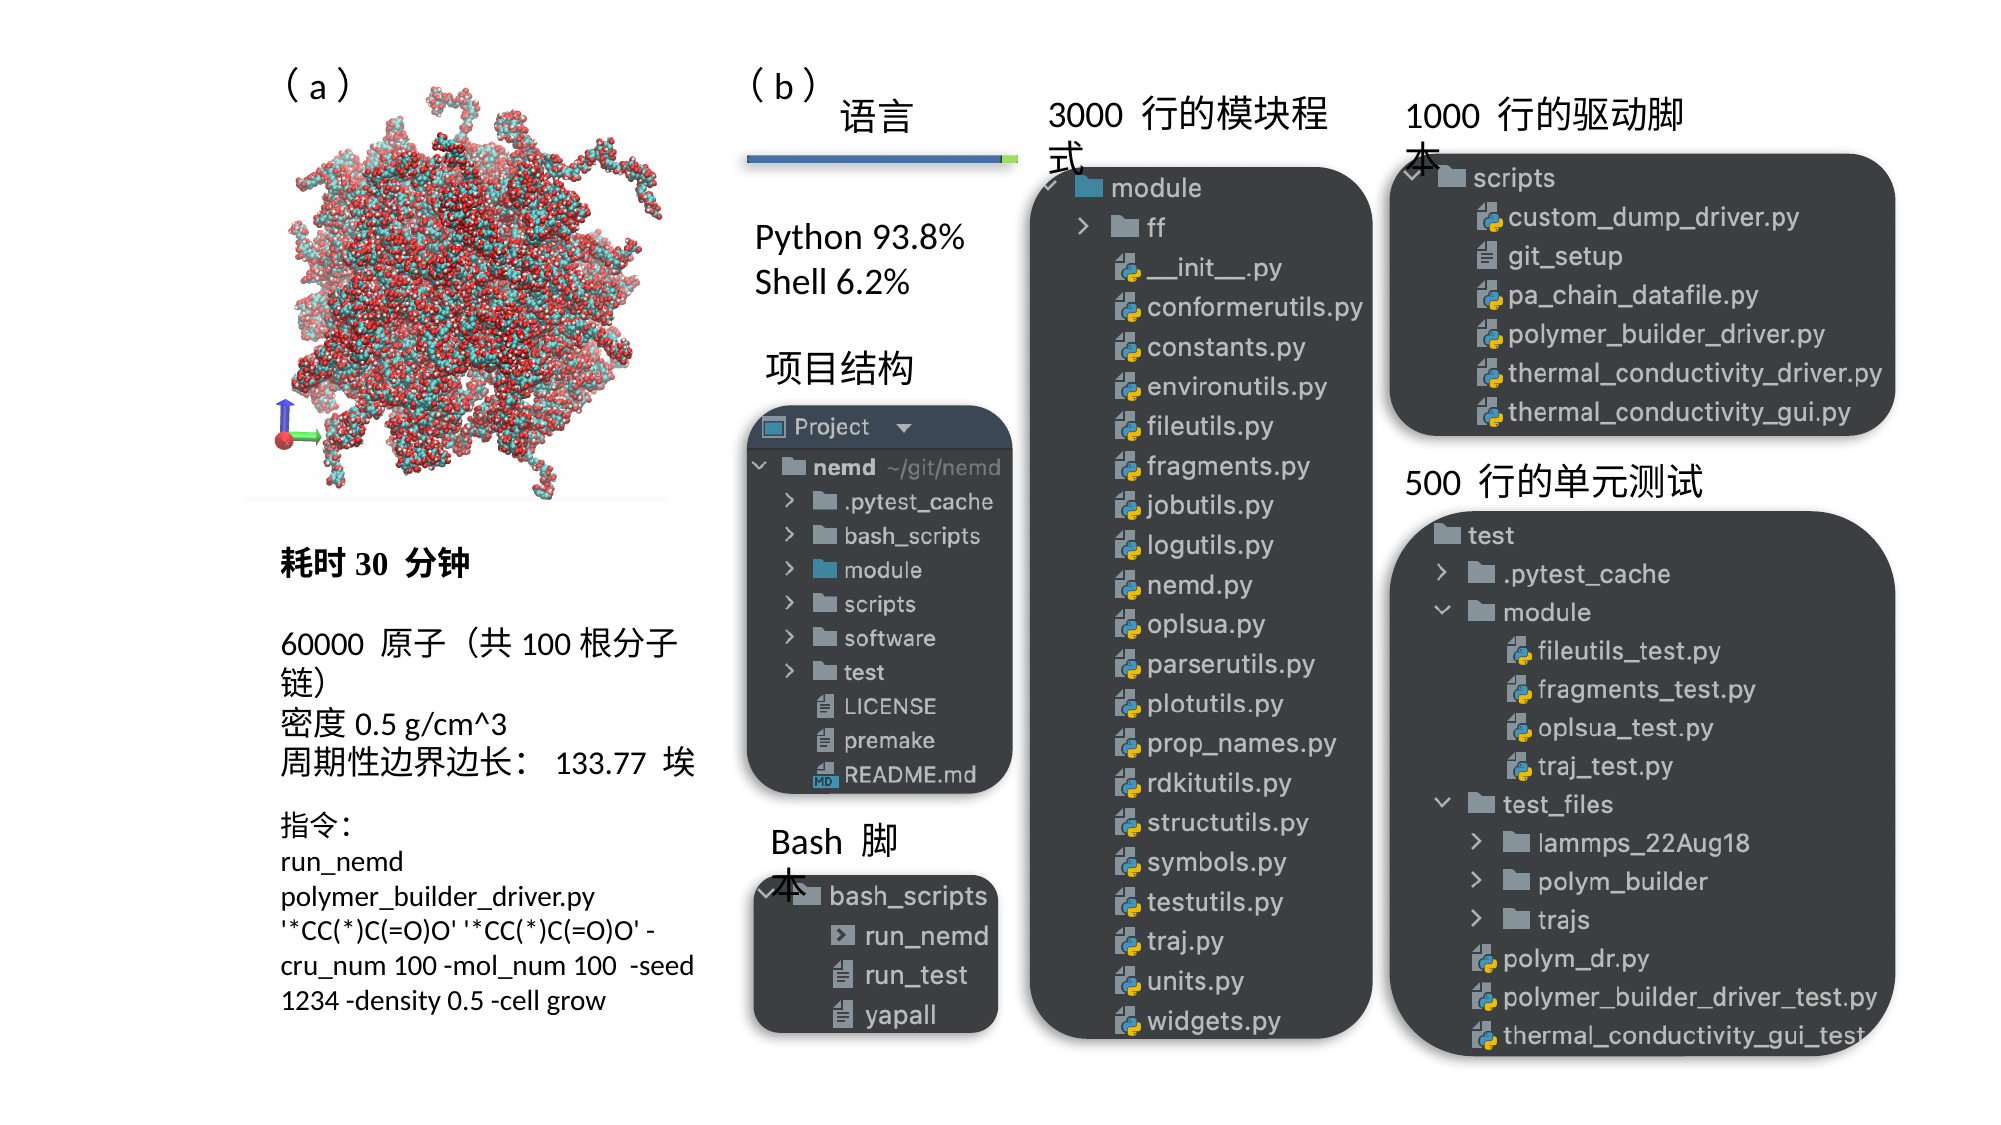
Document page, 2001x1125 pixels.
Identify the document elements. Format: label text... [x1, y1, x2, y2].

text_box （a） [247, 54, 503, 84]
text_box 1000 行的驱动脚本 [1389, 83, 1733, 153]
text_box 指令： run_nemd polymer_builder_driver.py '*CC(*)C(=O)O' '*CC(*)C(=O)O' -cru_num 100 -mol_num 100 -seed 1234 -density 0.5 -cell grow [265, 799, 736, 1024]
text_box Bash 脚本 [755, 809, 950, 874]
text_box 耗时30 分钟 60000 原子（共100根分子链） 密度0.5 g/cm^3 周期性边界边长：133.77 埃 [265, 534, 746, 789]
picture [1029, 166, 1373, 1039]
text_box （b） [712, 54, 968, 115]
text_box 3000 行的模块程式 [1032, 82, 1376, 187]
text_box 语言 [824, 115, 939, 146]
picture [753, 874, 999, 1033]
text_box 项目结构 [750, 338, 1005, 398]
picture [747, 155, 1018, 163]
picture [244, 84, 669, 502]
text_box 500 行的单元测试 [1389, 450, 1733, 511]
picture [1389, 511, 1896, 1057]
text_box Python 93.8% Shell 6.2% [740, 205, 995, 310]
picture [746, 405, 1013, 794]
picture [1389, 153, 1896, 436]
